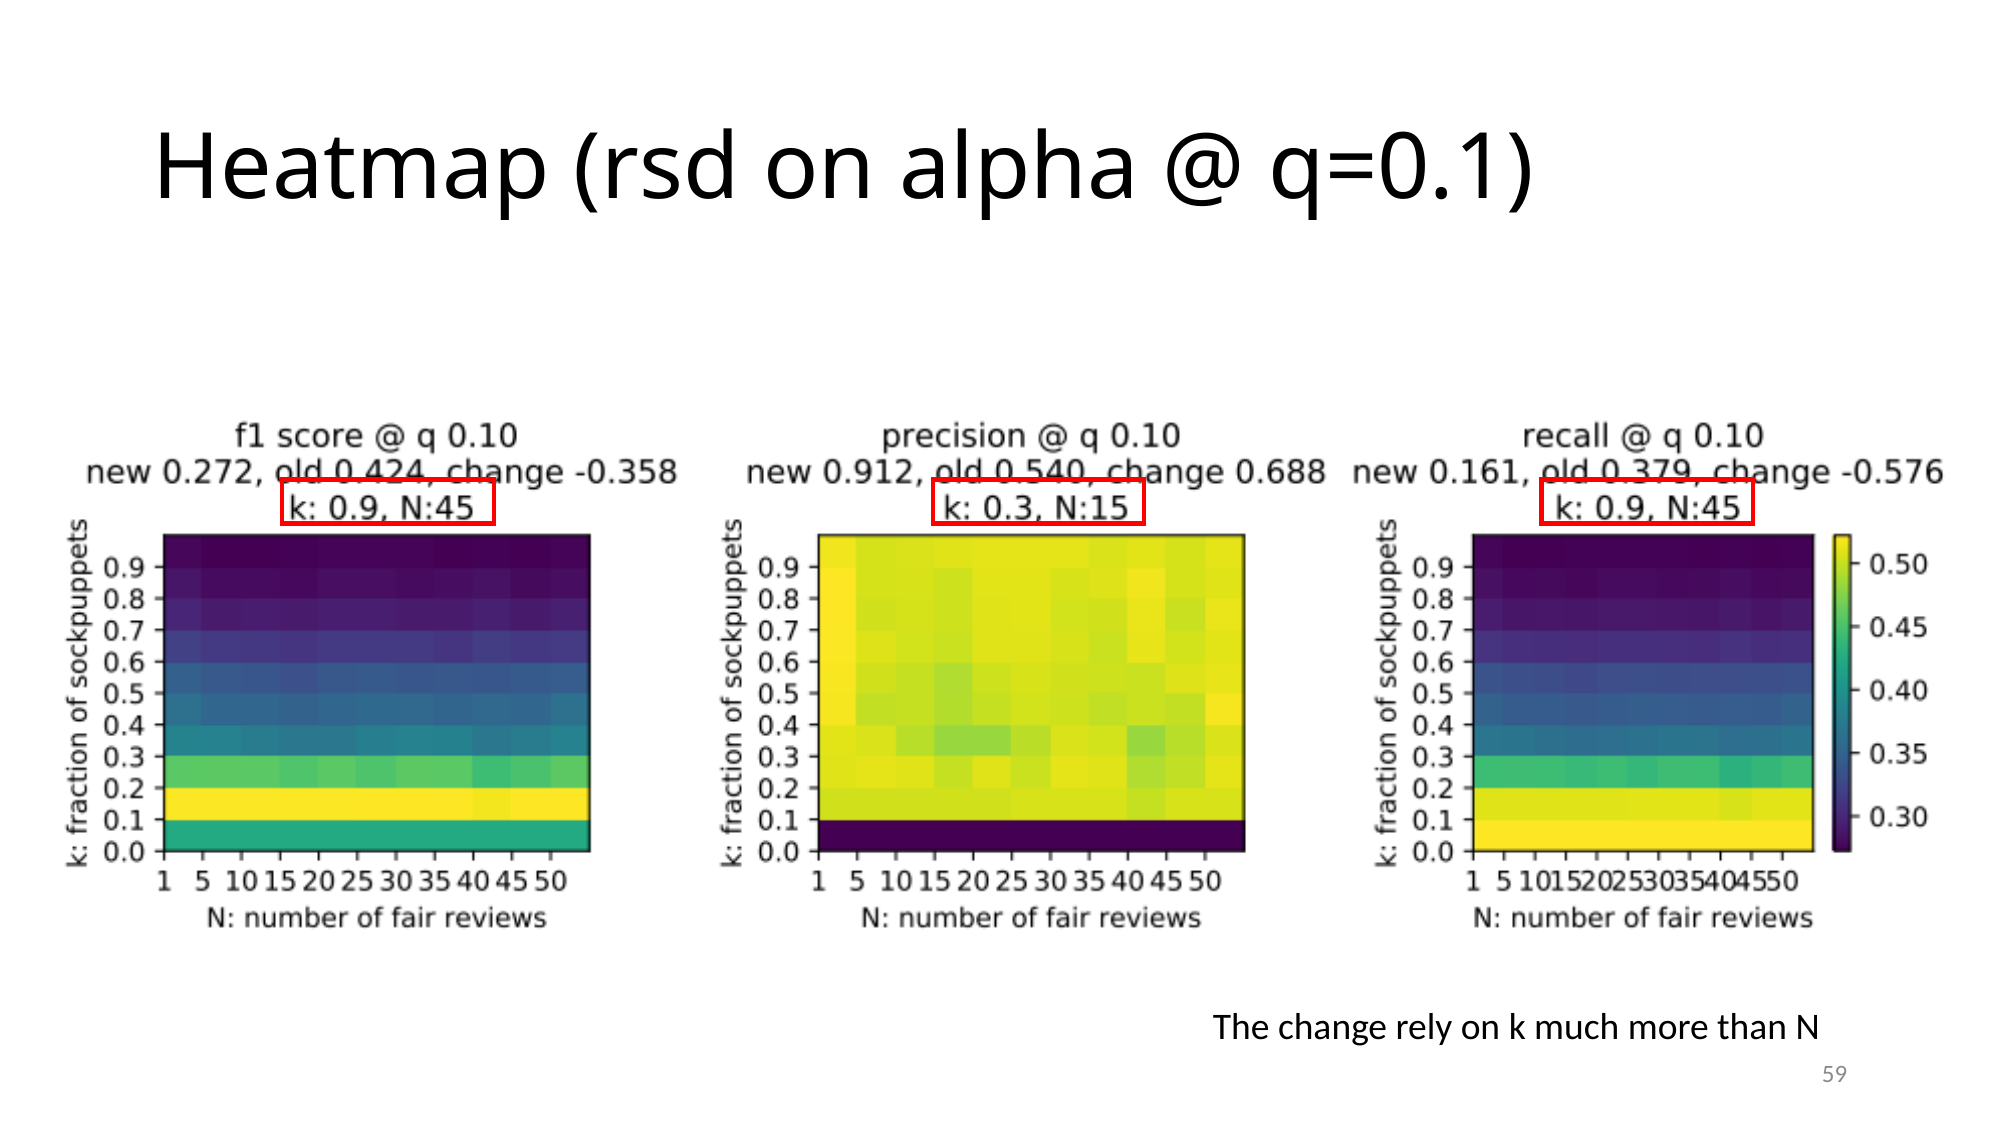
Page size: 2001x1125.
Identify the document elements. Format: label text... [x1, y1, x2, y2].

text_box The change rely on k much more than N [1198, 994, 1962, 1055]
title Heatmap (rsd on alpha @ q=0.1) [137, 59, 1863, 278]
slide_number 59 [1412, 1042, 1863, 1103]
picture [37, 383, 1961, 960]
